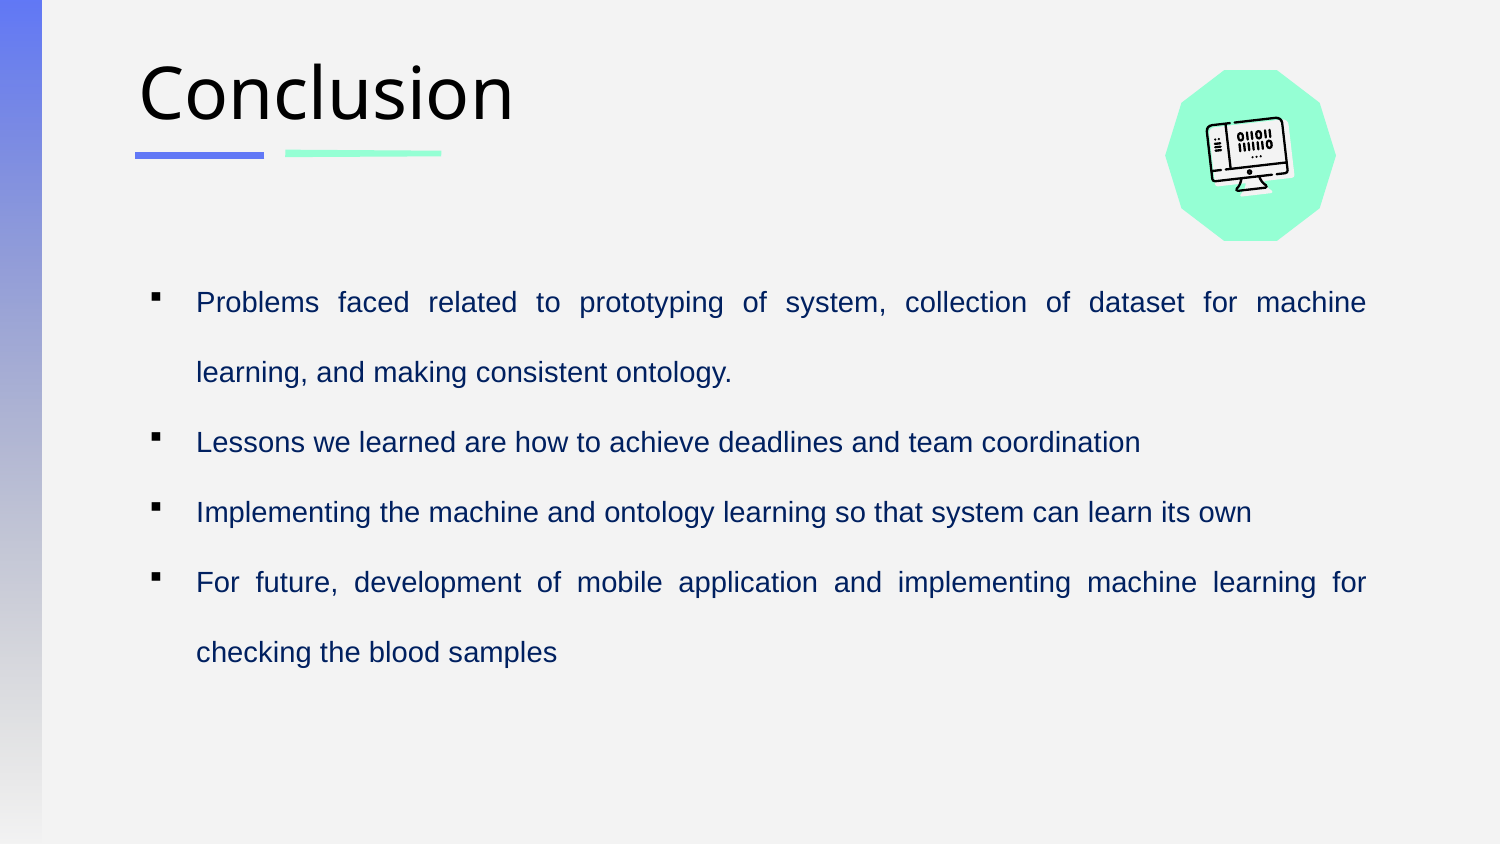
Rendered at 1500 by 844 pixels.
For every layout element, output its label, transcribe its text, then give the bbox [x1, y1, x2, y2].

title Conclusion [123, 31, 1214, 126]
text_box [285, 149, 442, 158]
text_box Problems faced related to prototyping of system, collection of dataset for machine learning, and making consistent ontology. Lessons we learned are how to achieve deadlines and team coordination Implementing the machine and ontology learning so that system can learn its own For future, development of mobile application and implementing machine learning for checking the blood samples [134, 240, 1383, 676]
text_box [0, 0, 42, 844]
text_box [1165, 70, 1337, 240]
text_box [1208, 119, 1293, 196]
